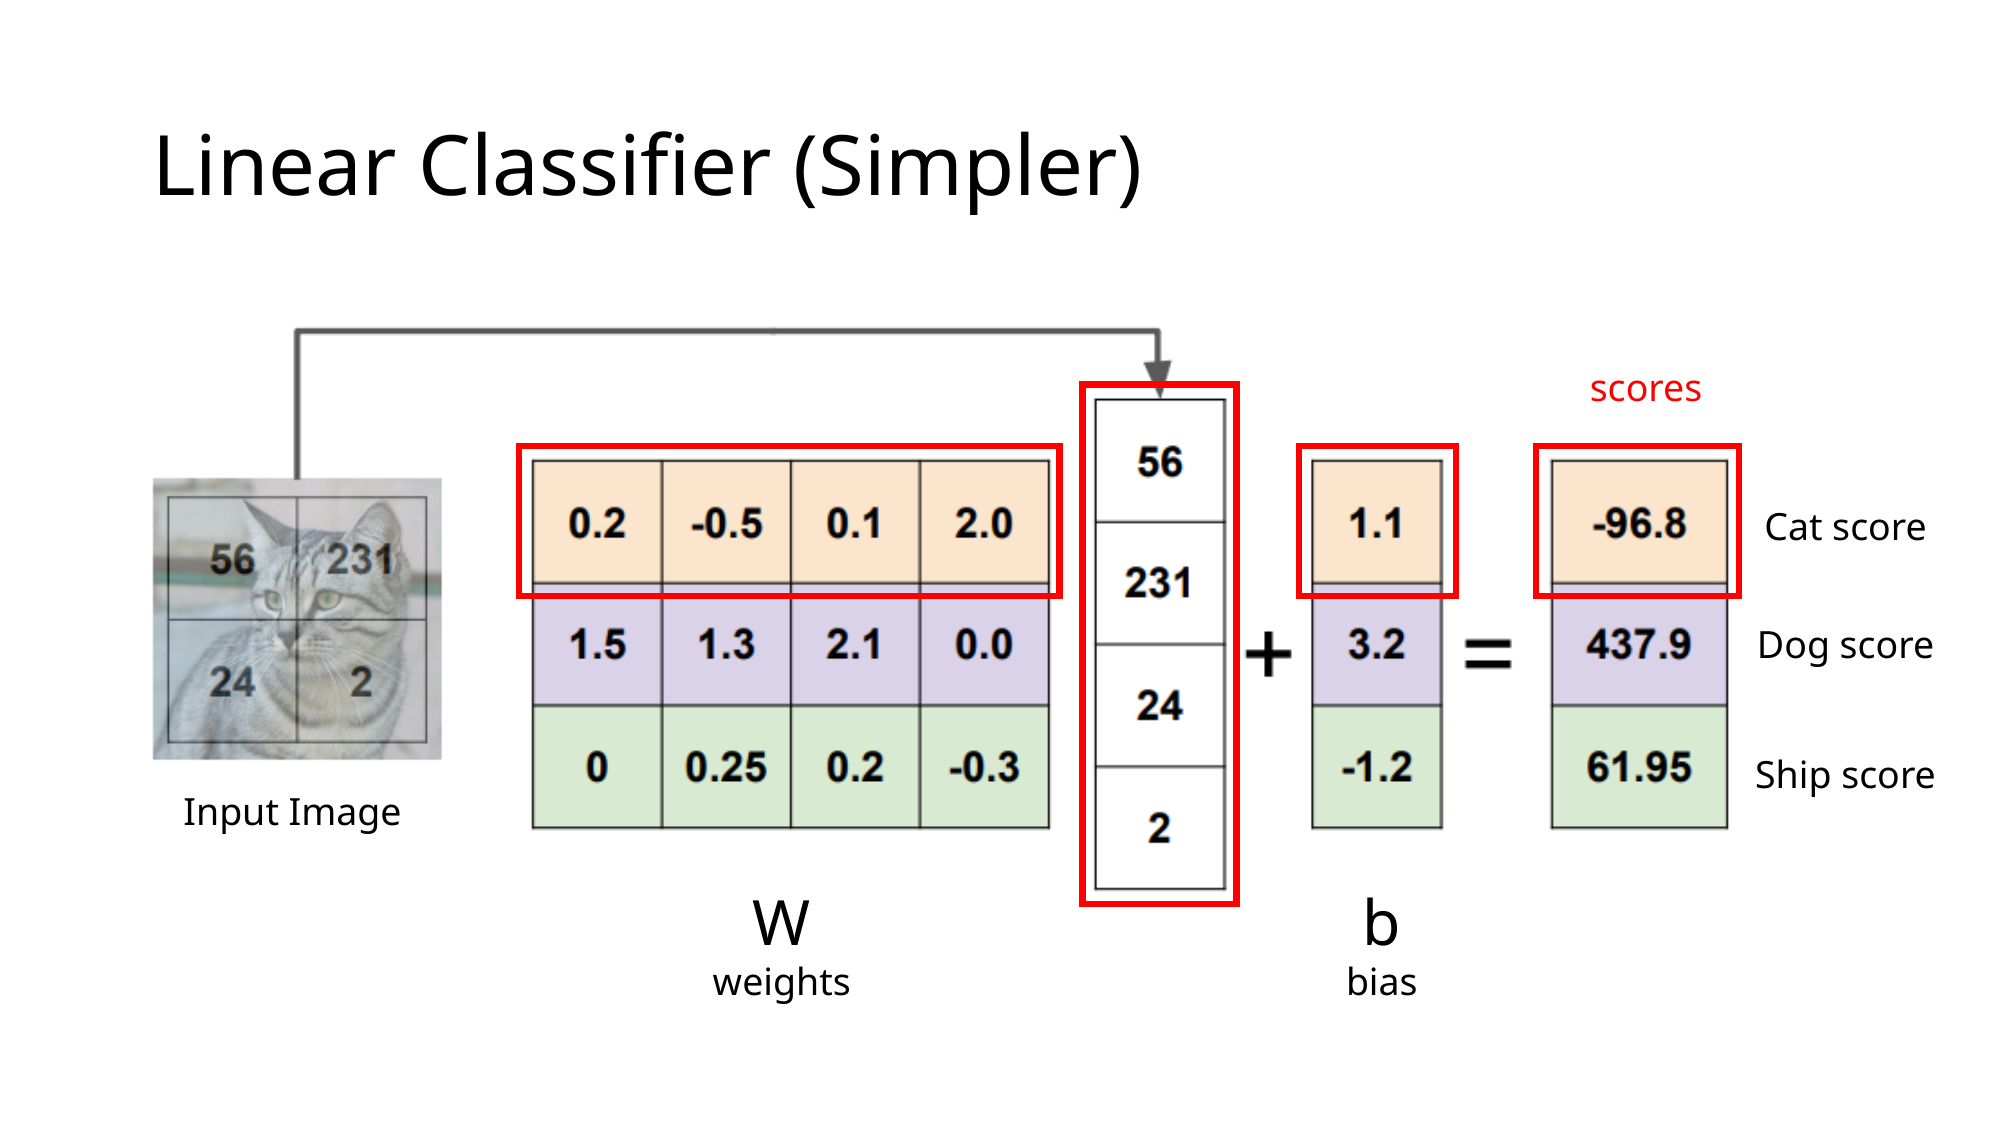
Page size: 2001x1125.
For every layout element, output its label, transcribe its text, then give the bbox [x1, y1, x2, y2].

text_box Dog score [1752, 613, 1950, 674]
text_box W weights [697, 910, 866, 1011]
text_box b bias [1331, 910, 1433, 1010]
text_box Cat score [1752, 495, 1942, 556]
title Linear Classifier (Simpler) [137, 59, 1863, 278]
picture [148, 317, 1752, 910]
text_box Ship score [1752, 743, 1952, 804]
